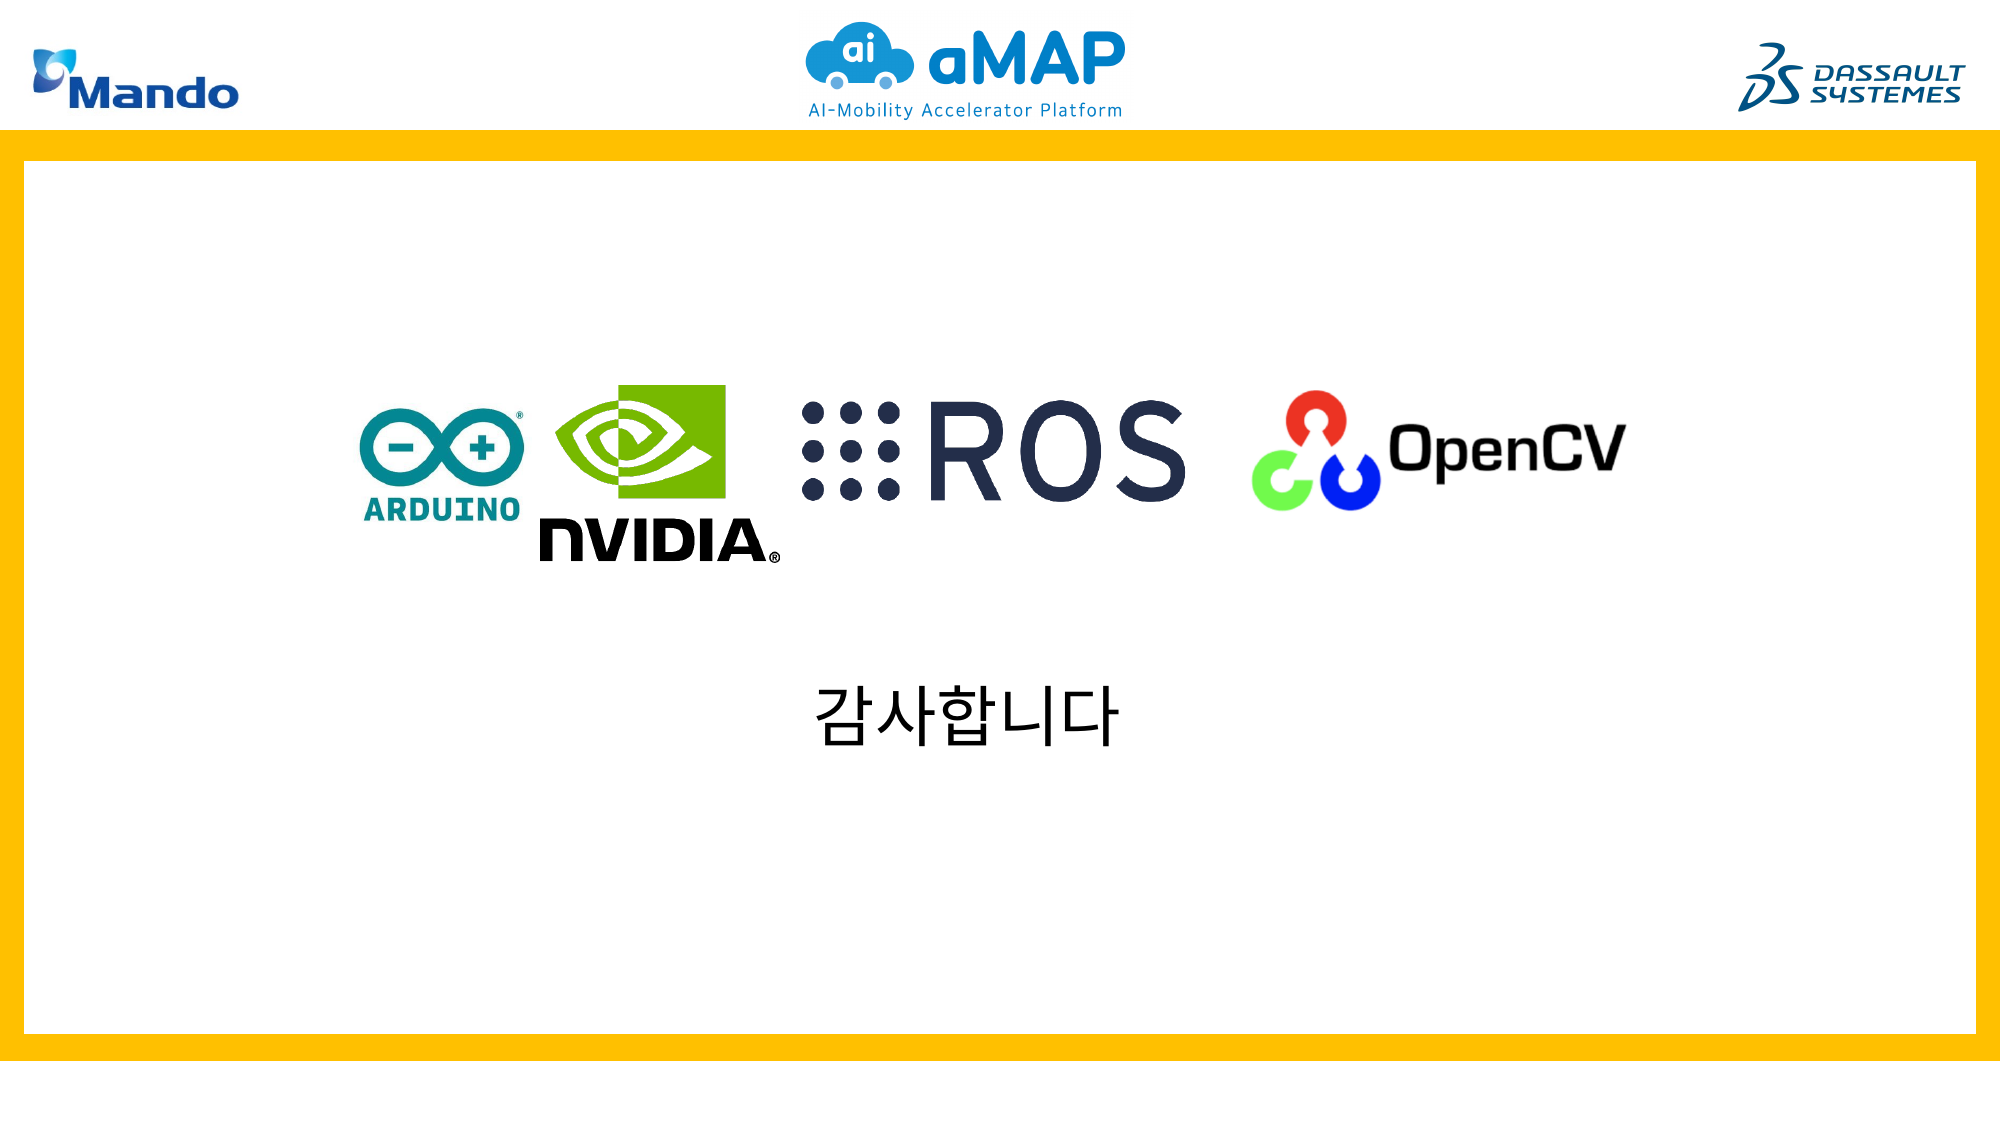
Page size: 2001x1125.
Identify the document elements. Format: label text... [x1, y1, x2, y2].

picture [539, 385, 780, 563]
picture [1242, 383, 1636, 517]
picture [1704, 0, 2000, 176]
picture [799, 10, 1134, 123]
text_box 감사합니다 [764, 667, 1137, 763]
picture [24, 39, 254, 116]
picture [802, 399, 1186, 502]
picture [350, 399, 532, 526]
